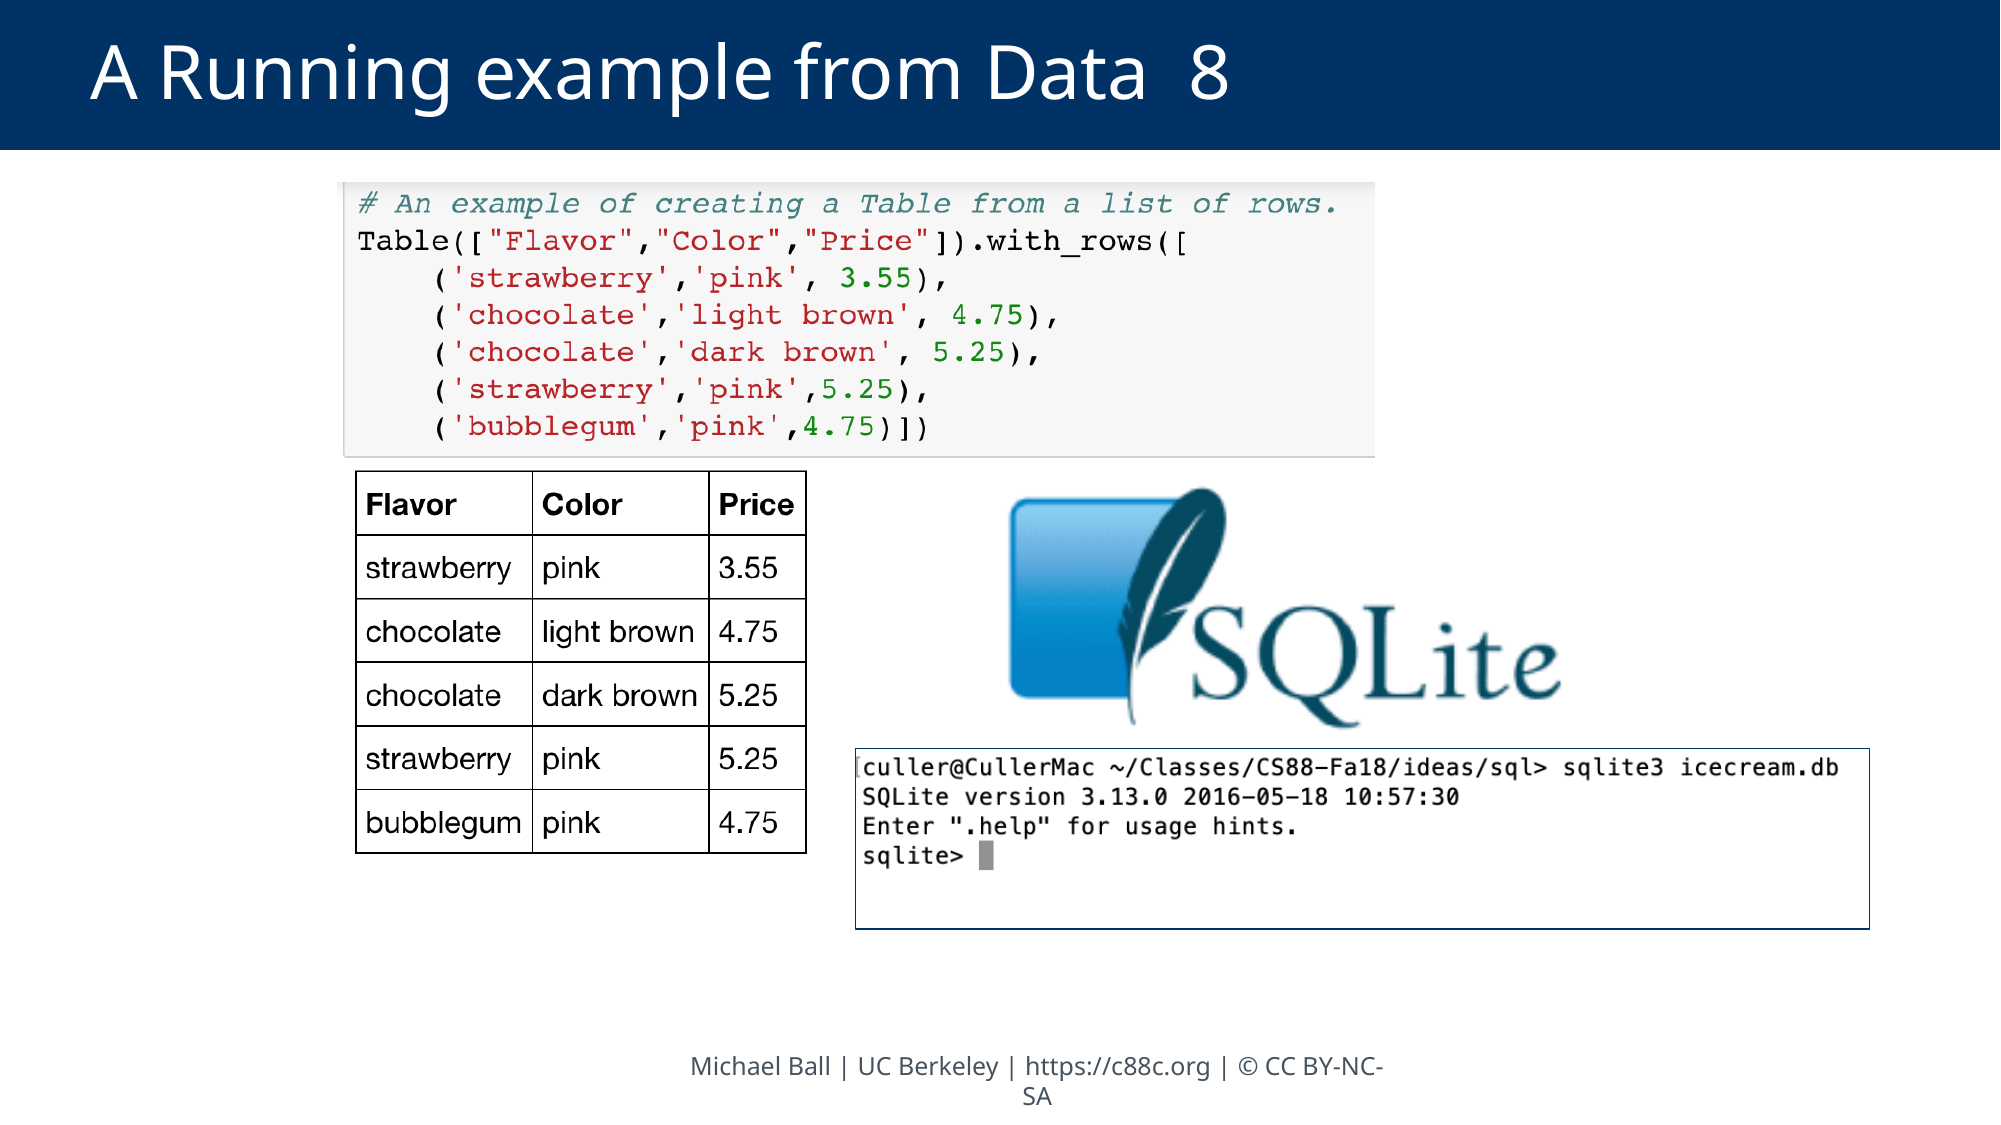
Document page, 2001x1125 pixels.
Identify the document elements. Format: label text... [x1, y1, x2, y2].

picture [337, 182, 1869, 929]
footer Michael Ball | UC Berkeley | https://c88c.org | © CC BY-NC-SA [662, 1055, 1413, 1106]
title A Running example from Data 8 [0, 0, 2000, 152]
